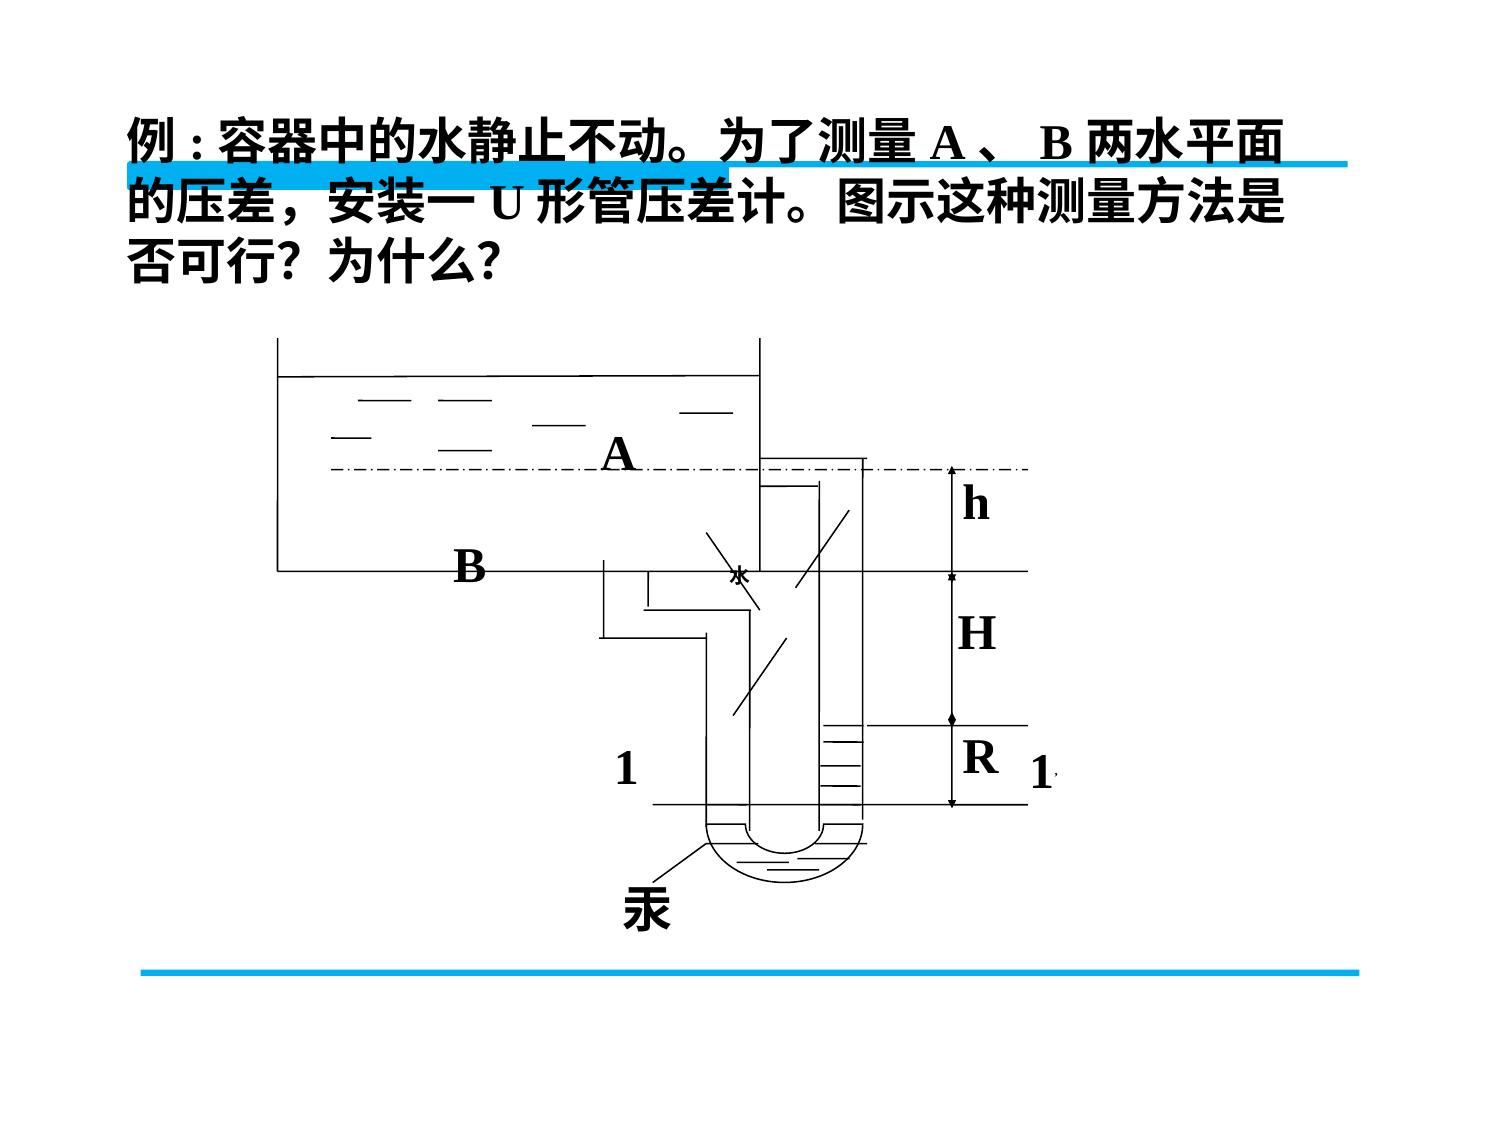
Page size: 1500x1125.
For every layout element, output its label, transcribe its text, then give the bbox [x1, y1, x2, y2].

text_box 例:容器中的水静止不动。为了测量A、B两水平面的压差，安装一U形管压差计。图示这种测量方法是否可行？为什么？ [112, 101, 1338, 357]
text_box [277, 337, 1176, 883]
text_box 汞 [608, 891, 759, 987]
